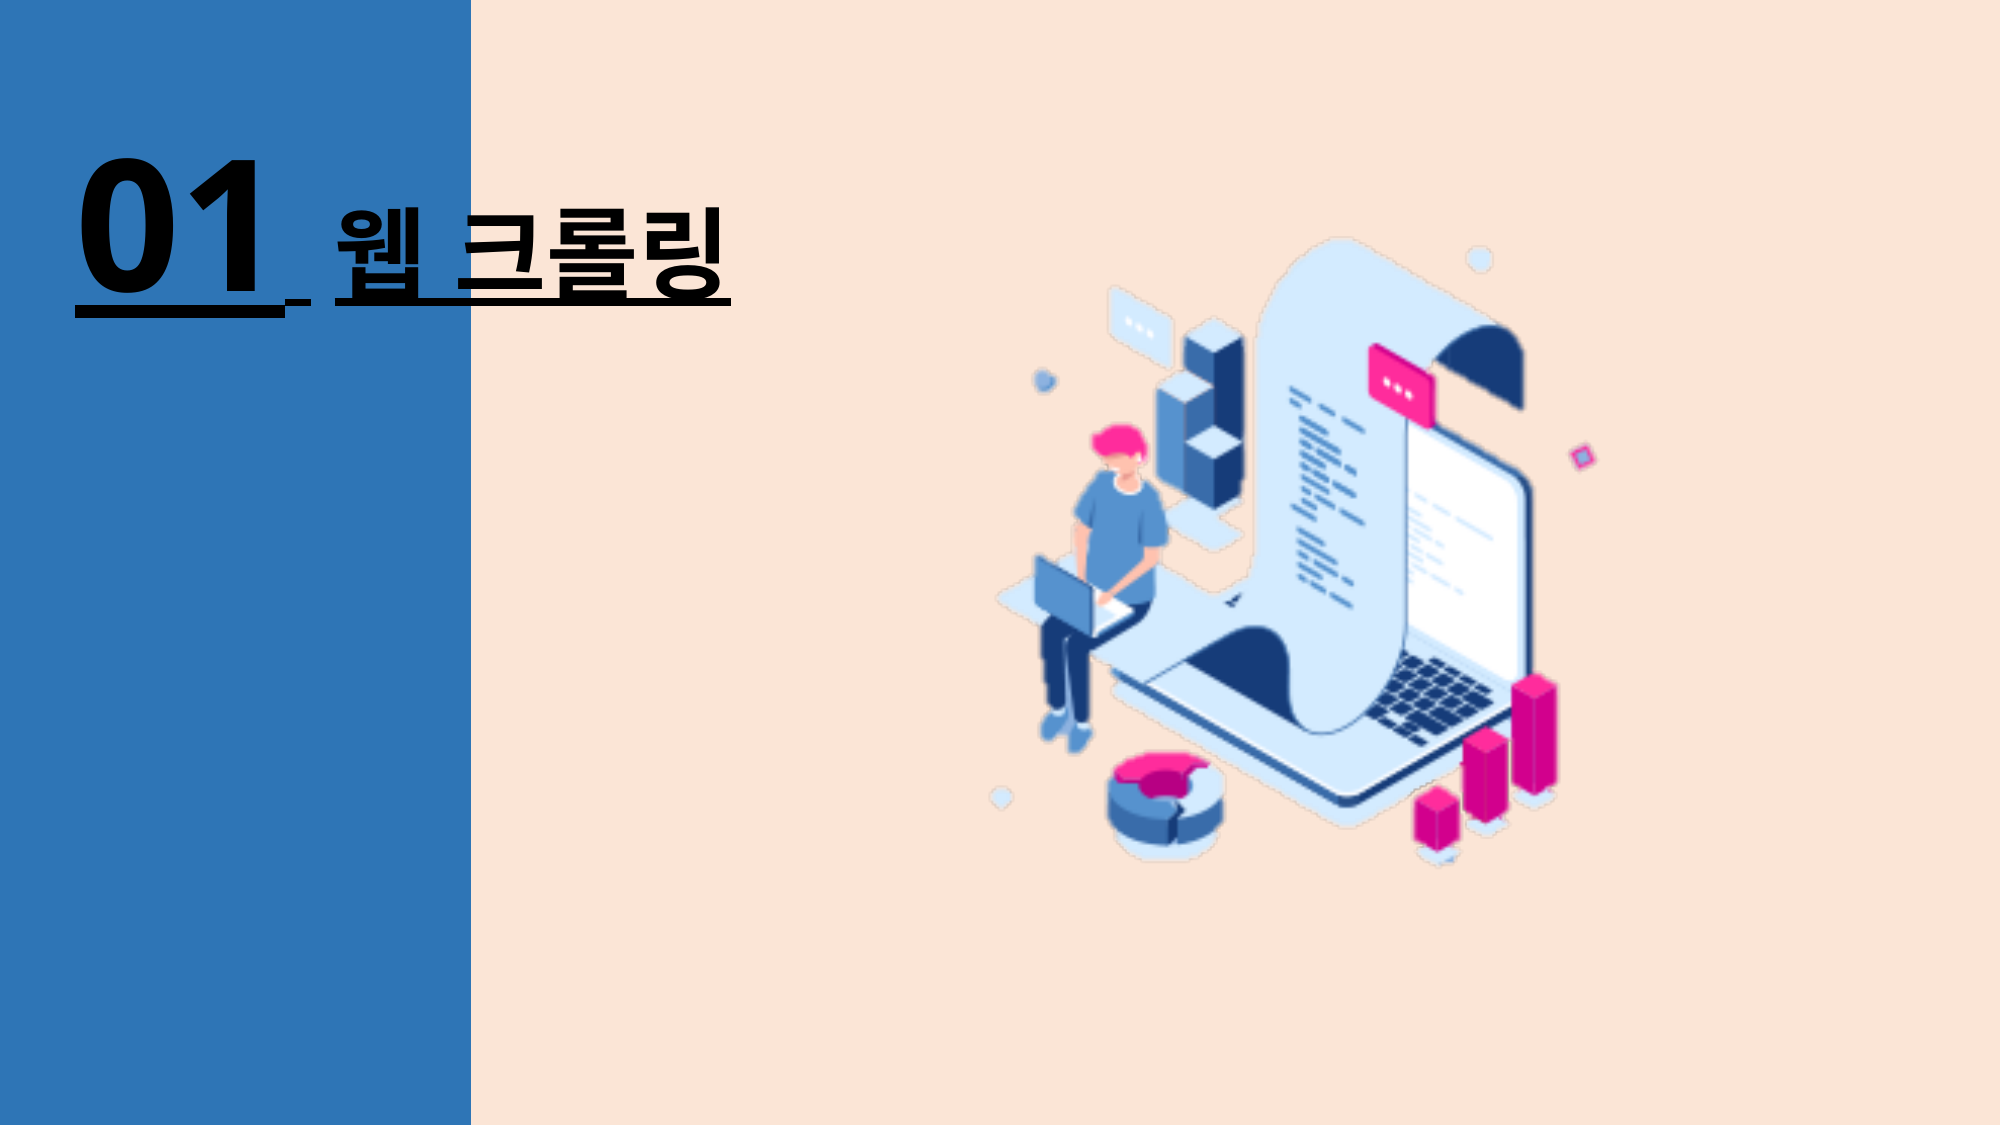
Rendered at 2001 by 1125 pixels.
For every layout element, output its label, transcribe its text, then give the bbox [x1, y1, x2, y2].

text_box [0, 0, 472, 1125]
text_box 01 웹 크롤링 [60, 100, 946, 336]
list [945, 195, 1655, 930]
text_box [472, 0, 2000, 1125]
